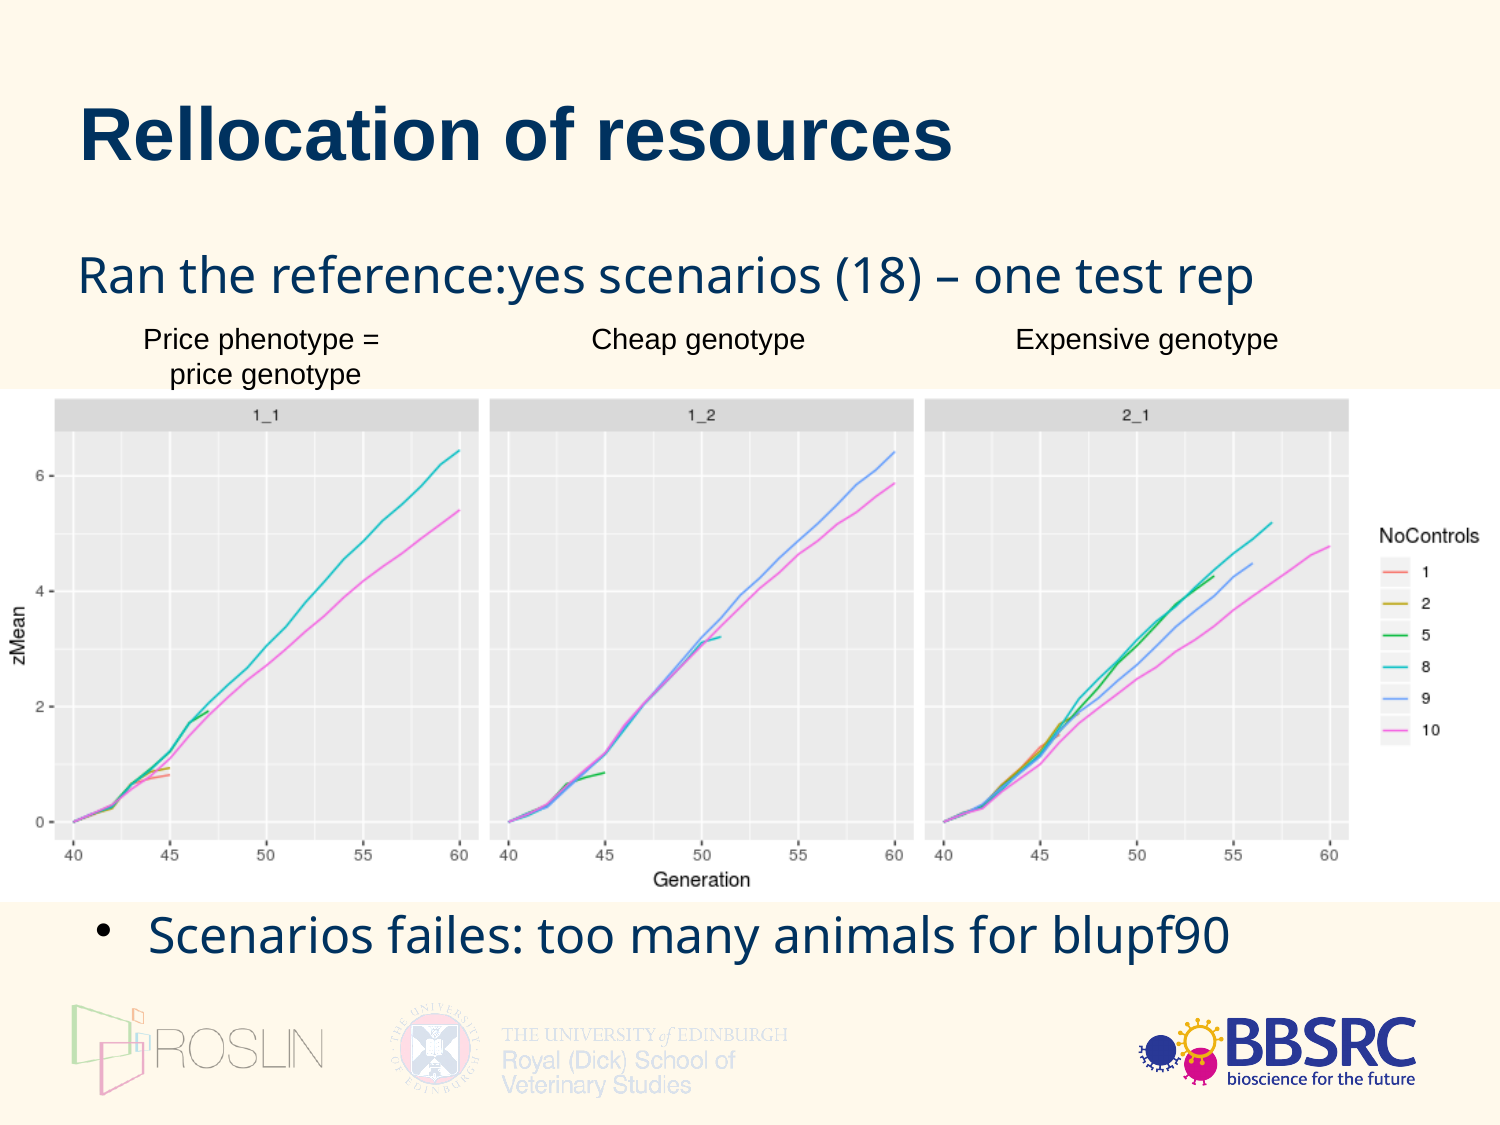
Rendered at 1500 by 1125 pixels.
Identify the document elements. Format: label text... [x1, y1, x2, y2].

text_box Cheap genotype [484, 312, 922, 361]
text_box Ran the reference:yes scenarios (18) – one test rep Scenarios failes: too many animals for blupf90 [62, 236, 1477, 388]
picture [1137, 1014, 1416, 1092]
text_box Ran the reference:yes scenarios (18) – one test rep Scenarios failes: too many animals for blupf90 [62, 910, 1477, 975]
picture [0, 389, 1500, 902]
text_box Expensive genotype [933, 312, 1370, 361]
text_box Price phenotype = price genotype [47, 312, 485, 388]
text_box Rellocation of resources [64, 78, 1425, 185]
picture [64, 975, 336, 1118]
